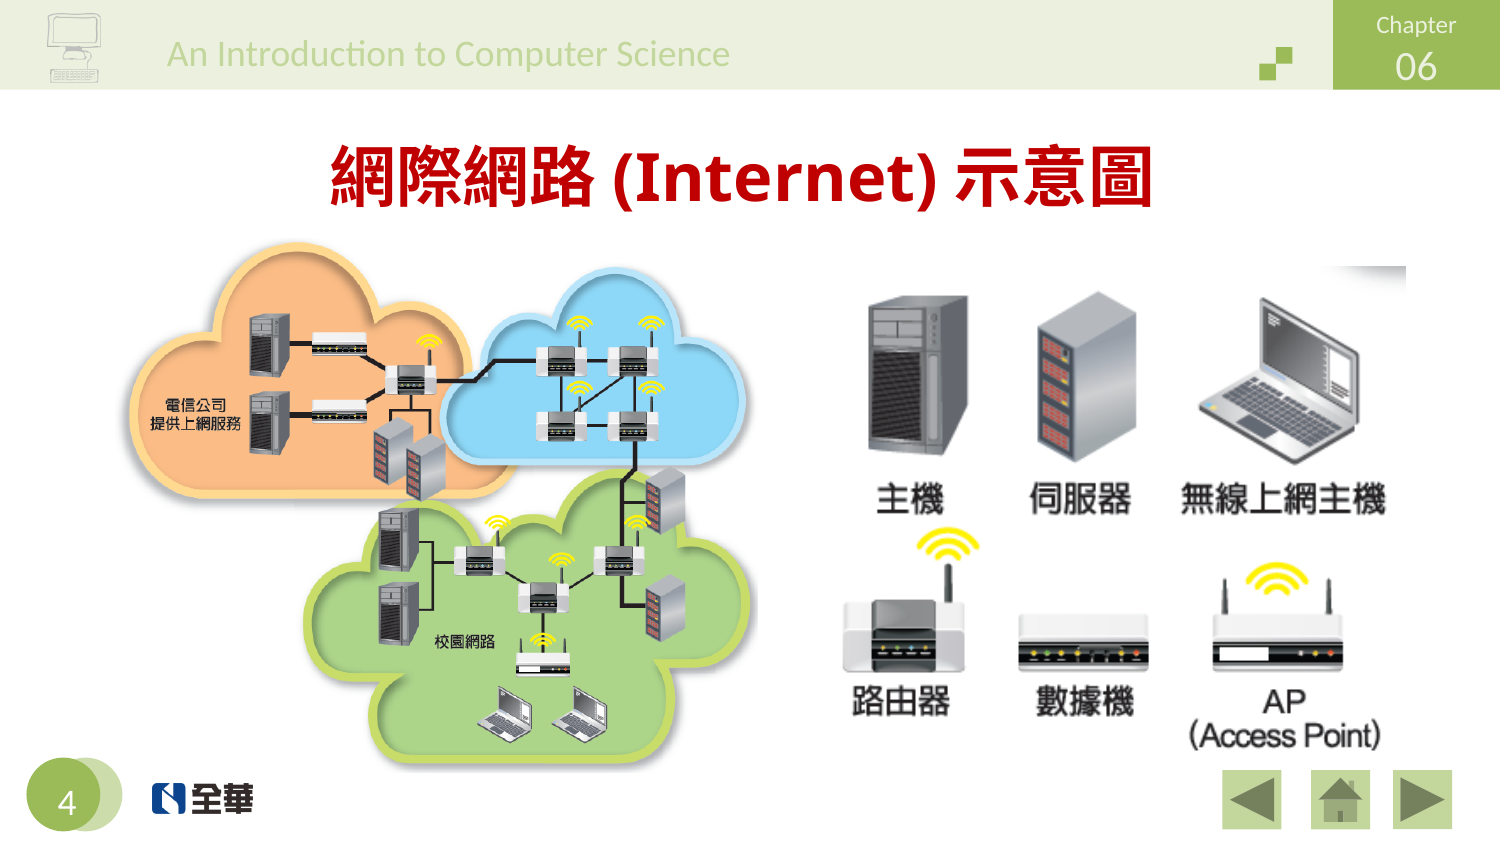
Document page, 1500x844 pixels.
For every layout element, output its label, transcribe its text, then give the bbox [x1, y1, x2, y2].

picture [47, 13, 101, 83]
title 網際網路(Internet)示意圖 [75, 104, 1425, 245]
picture [114, 238, 758, 774]
picture [816, 266, 1407, 761]
picture [152, 783, 253, 814]
